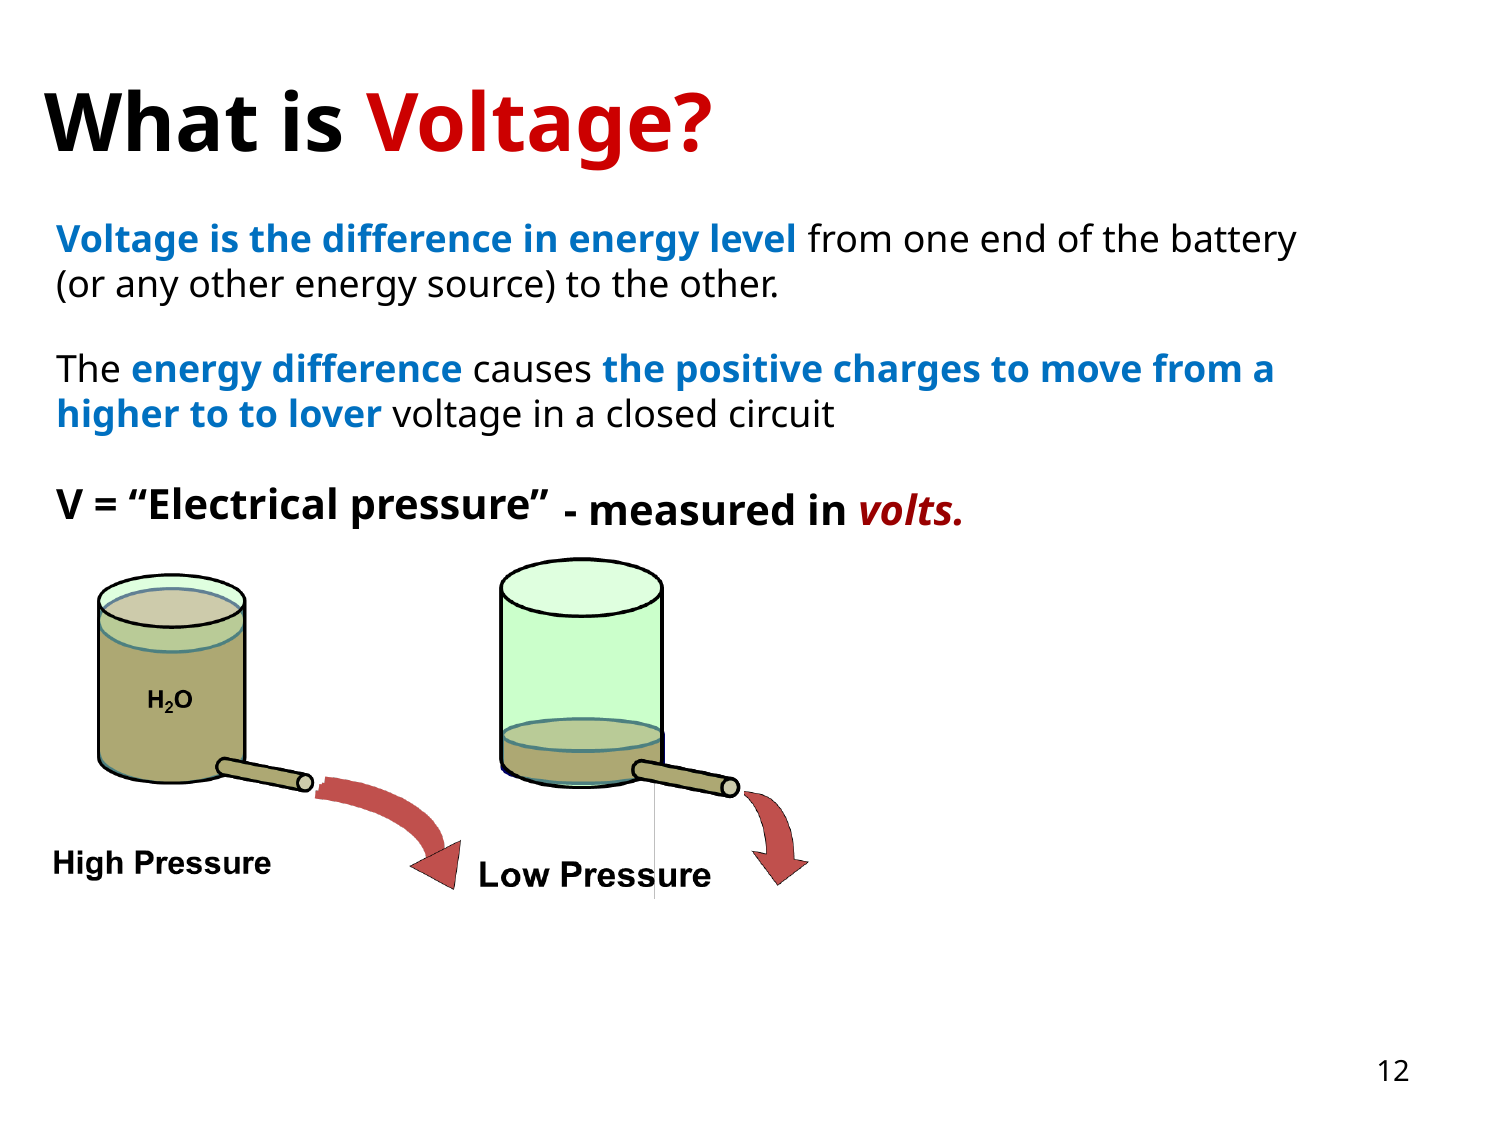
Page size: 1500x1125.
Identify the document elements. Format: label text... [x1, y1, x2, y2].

title What is Voltage? [29, 62, 892, 175]
text_box - measured in volts. [549, 475, 1212, 541]
text_box V = “Electrical pressure” [41, 470, 779, 535]
picture [32, 556, 810, 918]
slide_number 12 [1074, 1042, 1425, 1103]
text_box Voltage is the difference in energy level from one end of the battery (or any other energy source) to the other. [41, 207, 1341, 313]
text_box The energy difference causes the positive charges to move from a higher to to lover voltage in a closed circuit [41, 338, 1348, 443]
